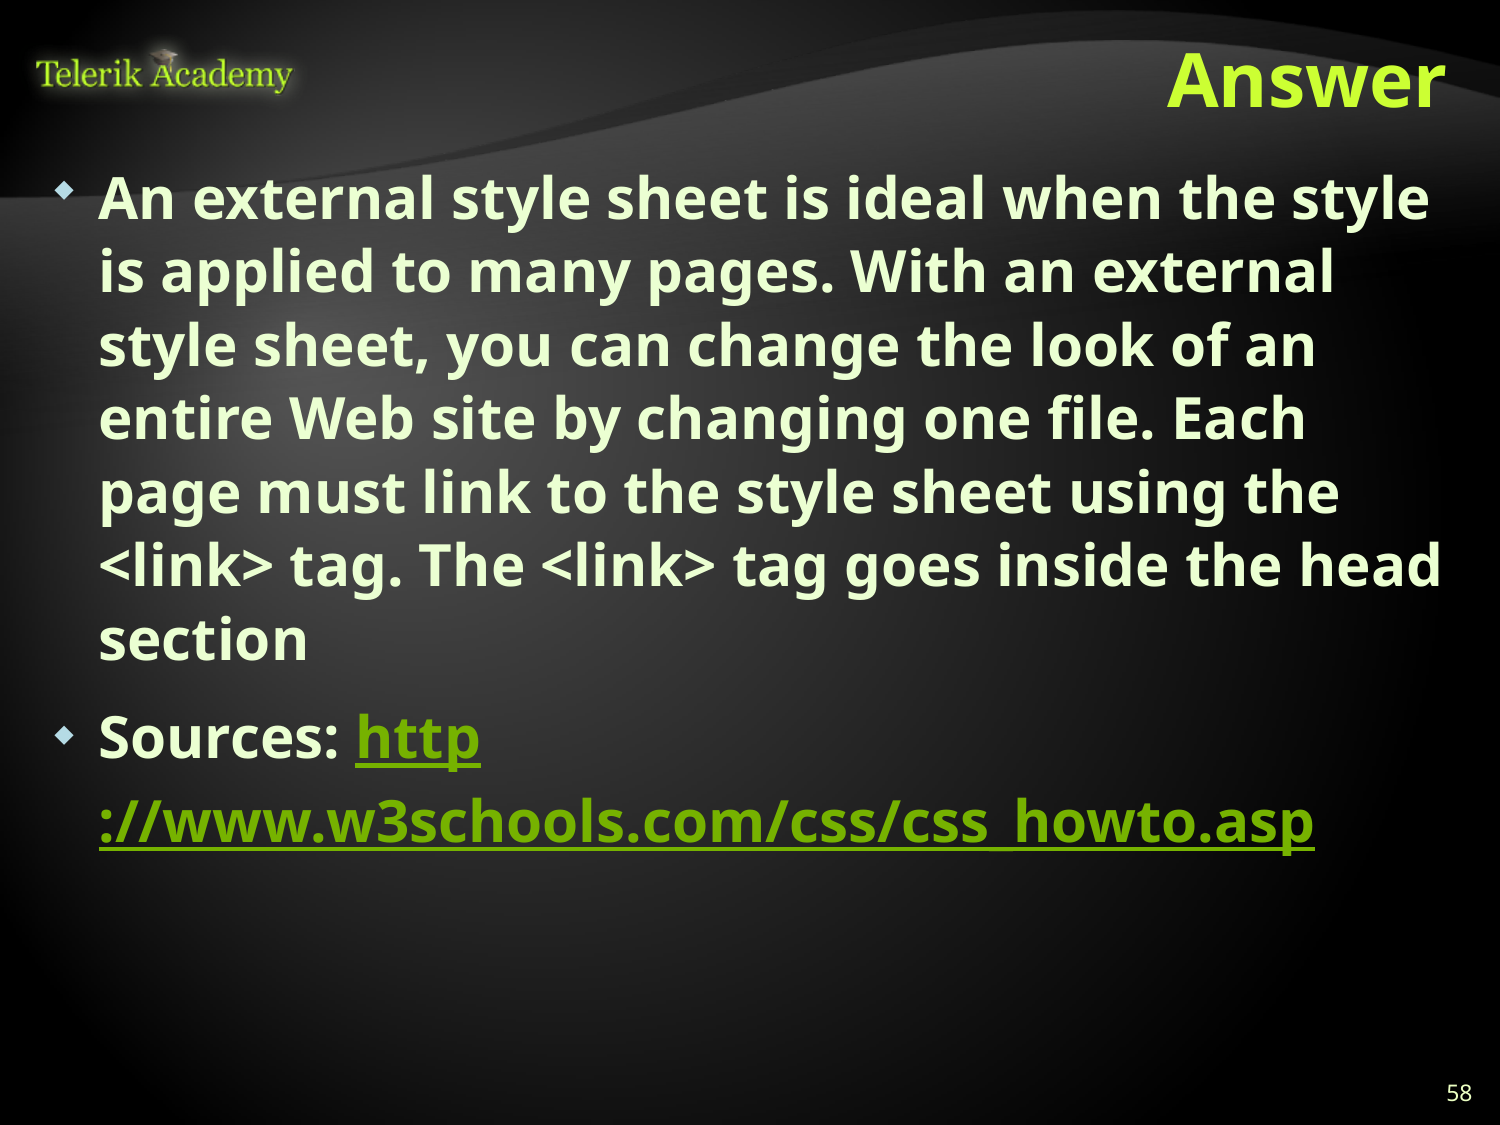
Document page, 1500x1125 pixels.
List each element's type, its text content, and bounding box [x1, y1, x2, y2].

title Answer [300, 12, 1463, 149]
list An external style sheet is ideal when the style is applied to many pages. With an external style sheet, you can change the look of an entire Web site by changing one file. Each page must link to the style sheet using the <link> tag. The <link> tag goes inside the head section Sources: http://www.w3schools.com/css/css_howto.asp [37, 149, 1463, 1100]
slide_number 58 [1412, 1074, 1488, 1113]
picture [0, 0, 1500, 1125]
